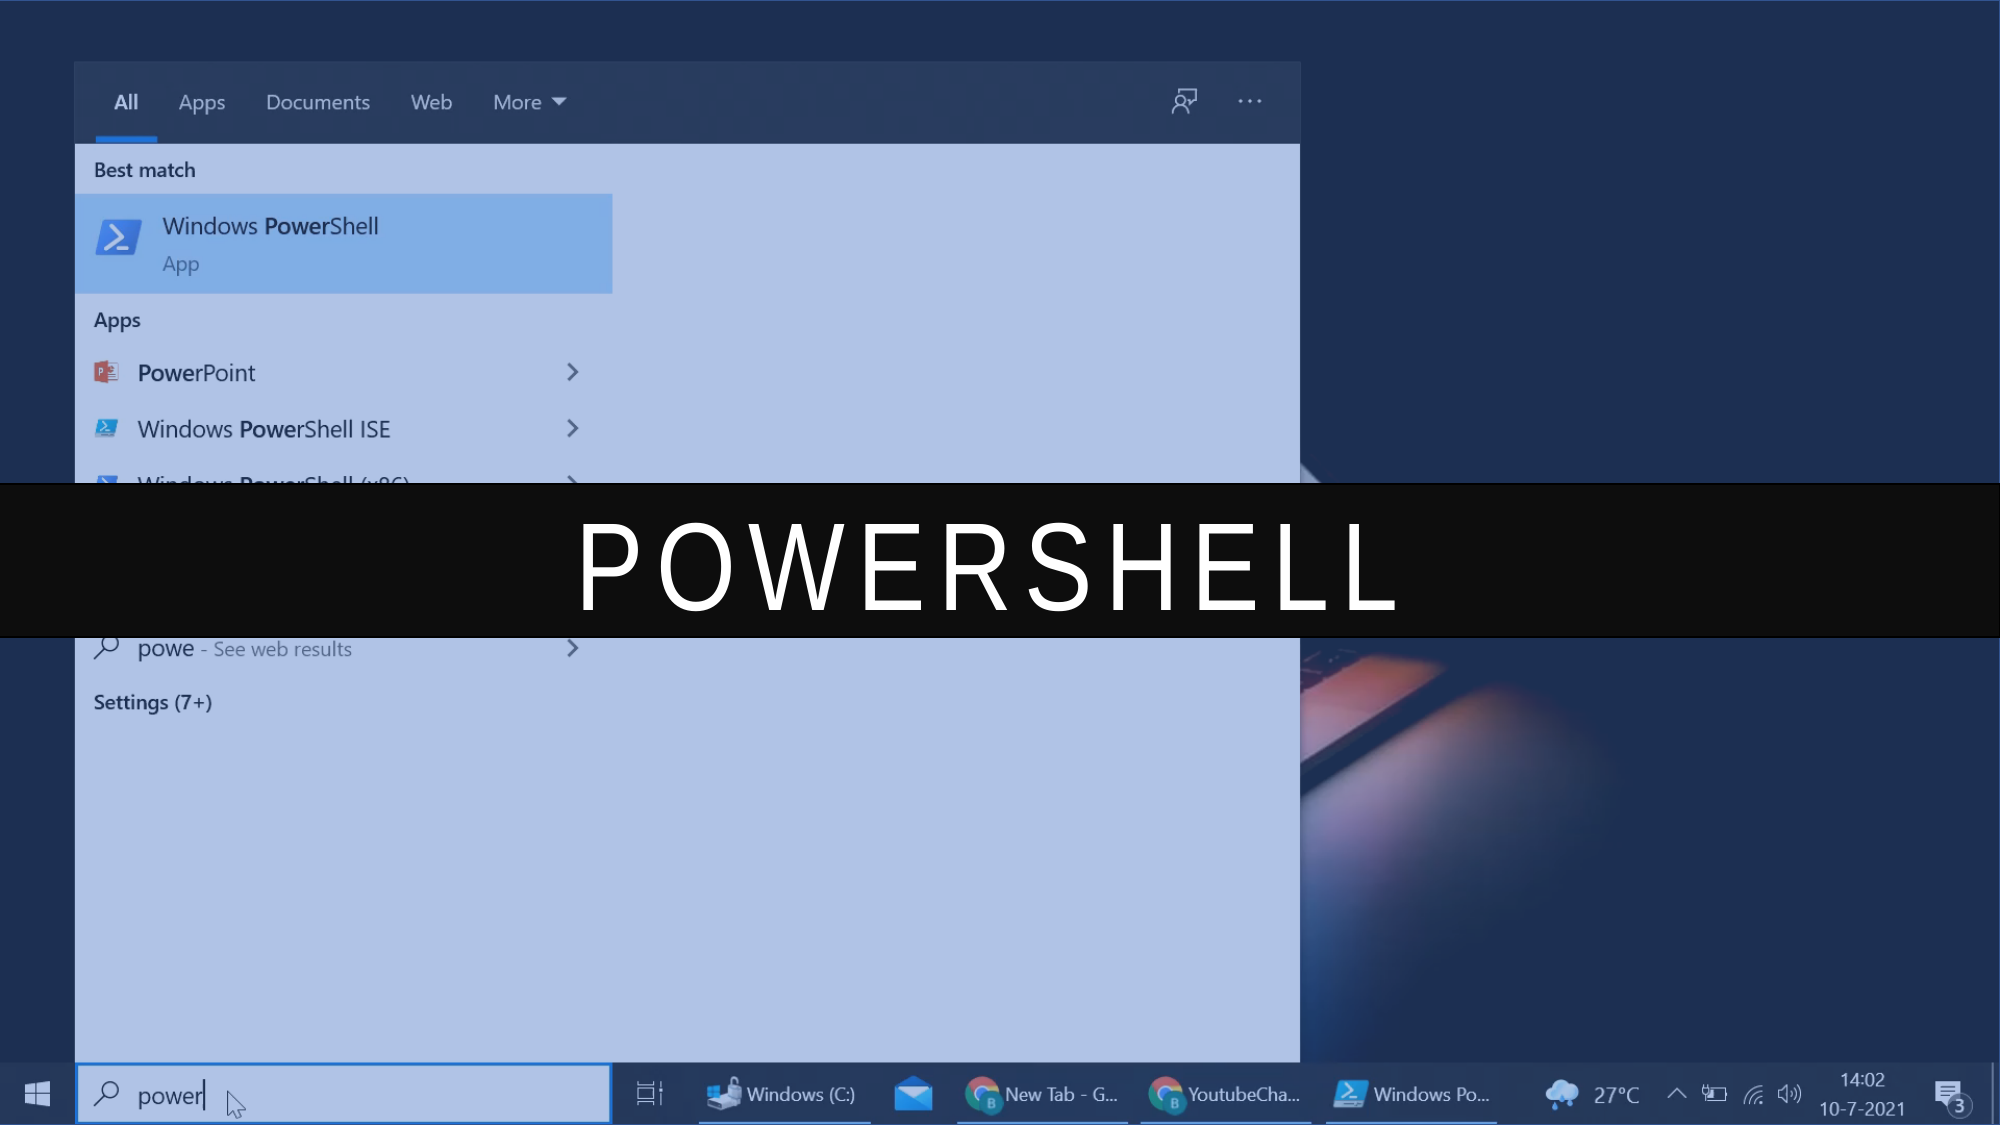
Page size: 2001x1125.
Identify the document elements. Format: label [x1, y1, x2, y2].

text_box [0, 0, 2000, 1125]
